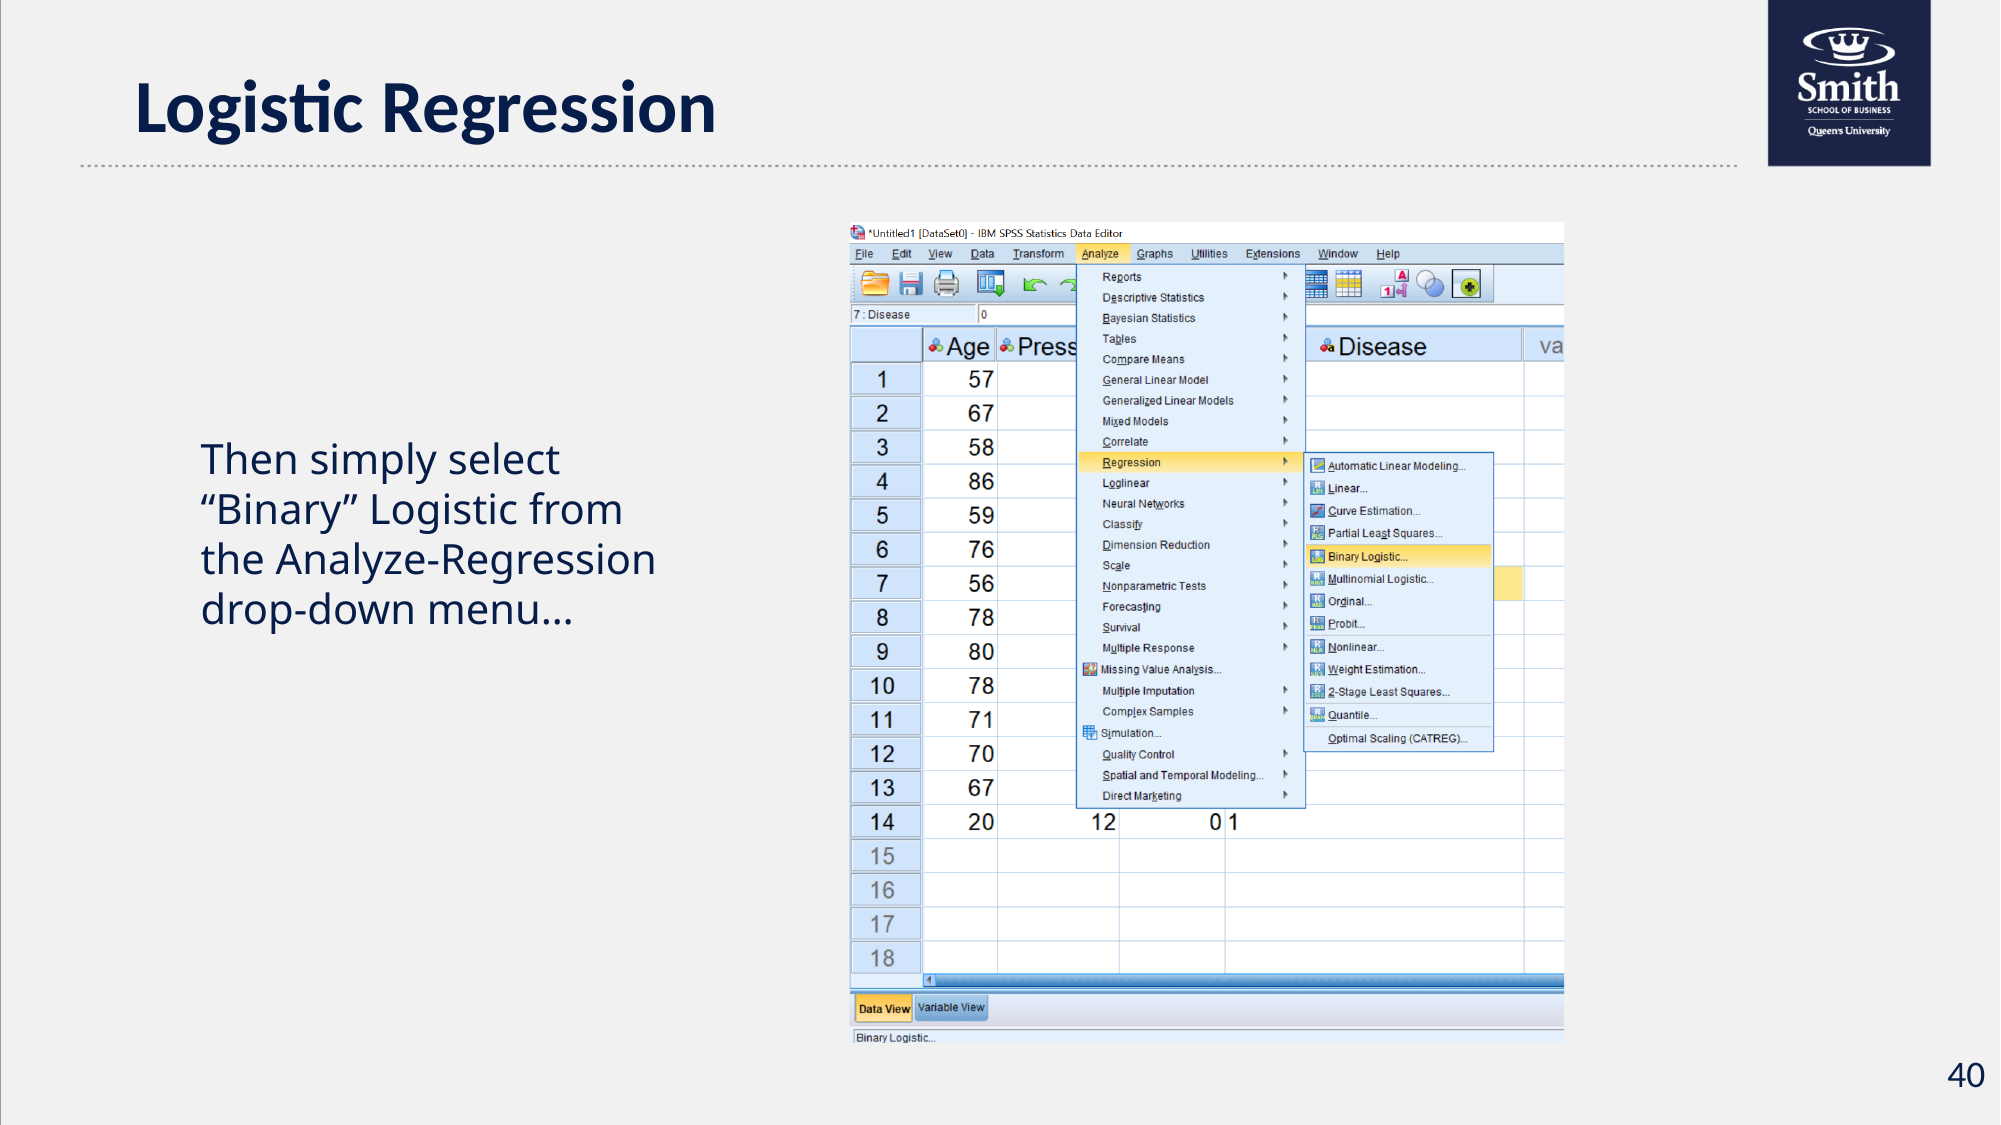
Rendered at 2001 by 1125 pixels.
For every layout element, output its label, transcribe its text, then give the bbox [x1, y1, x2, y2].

picture [0, 0, 2000, 1125]
list Logistic Regression [120, 50, 1525, 150]
slide_number 40 [1550, 1042, 2000, 1103]
list Then simply select “Binary” Logistic from the Analyze-Regression drop-down menu… [177, 425, 695, 500]
